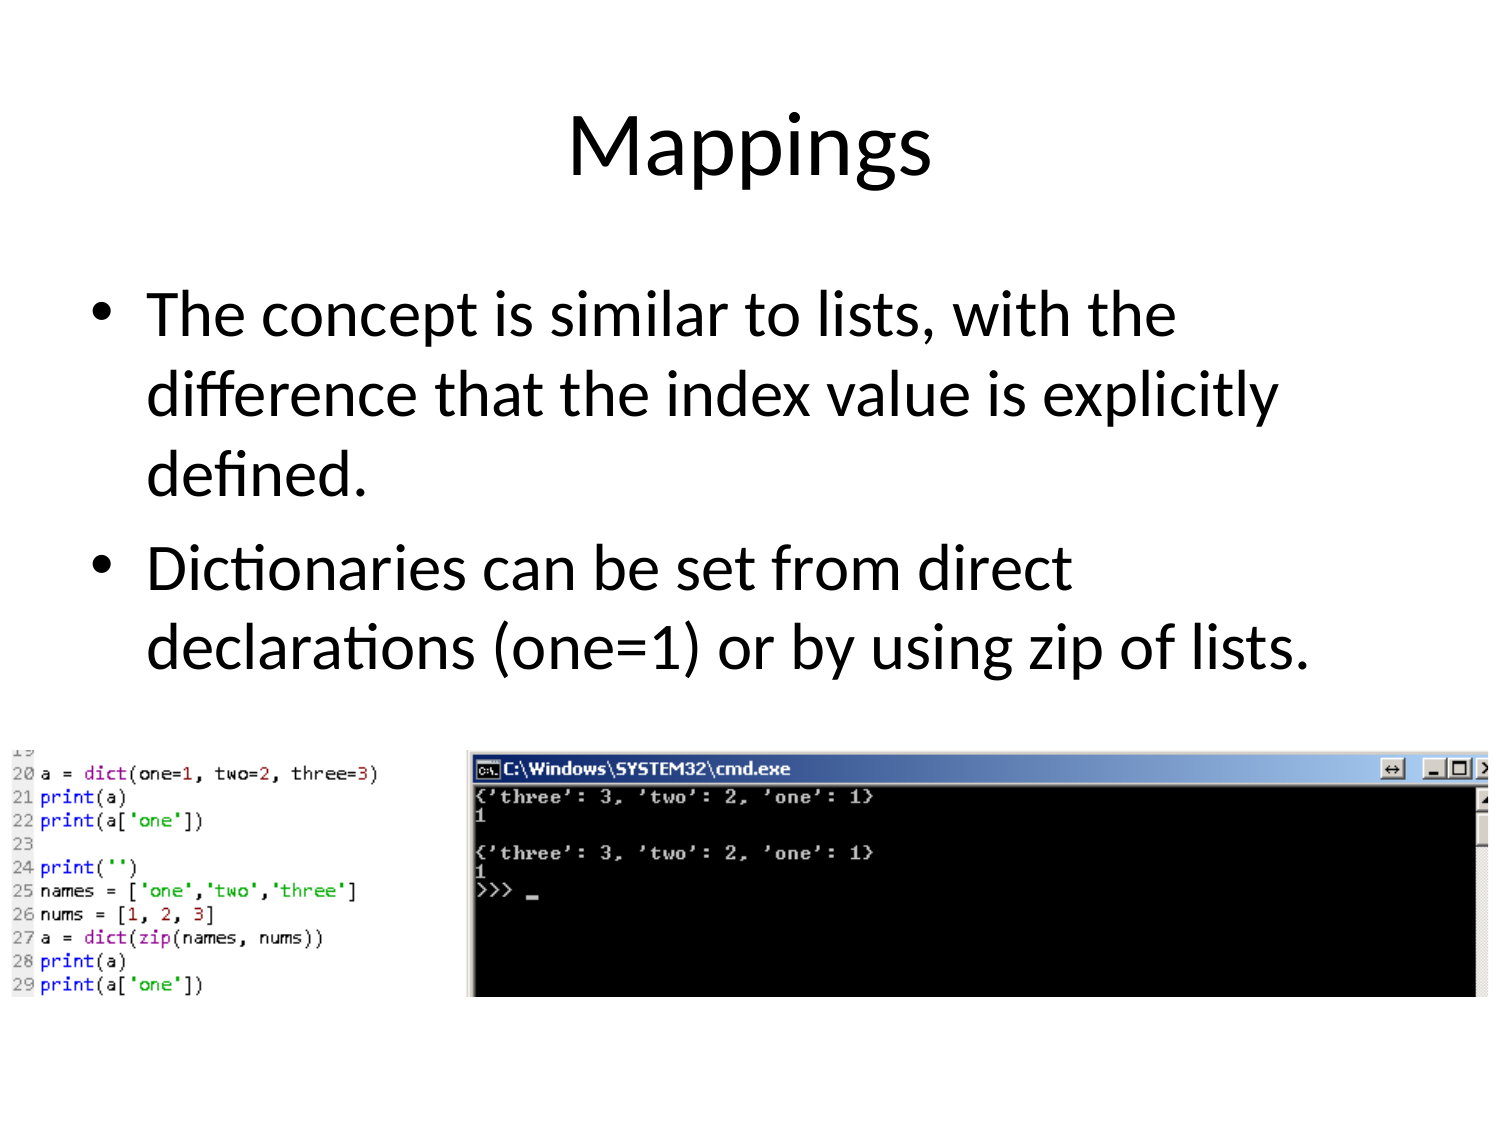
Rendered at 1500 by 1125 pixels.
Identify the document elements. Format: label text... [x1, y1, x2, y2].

picture [11, 749, 1489, 997]
list The concept is similar to lists, with the difference that the index value is explicitly defined. Dictionaries can be set from direct declarations (one=1) or by using zip of lists. [75, 262, 1425, 748]
title Mappings [75, 45, 1425, 233]
